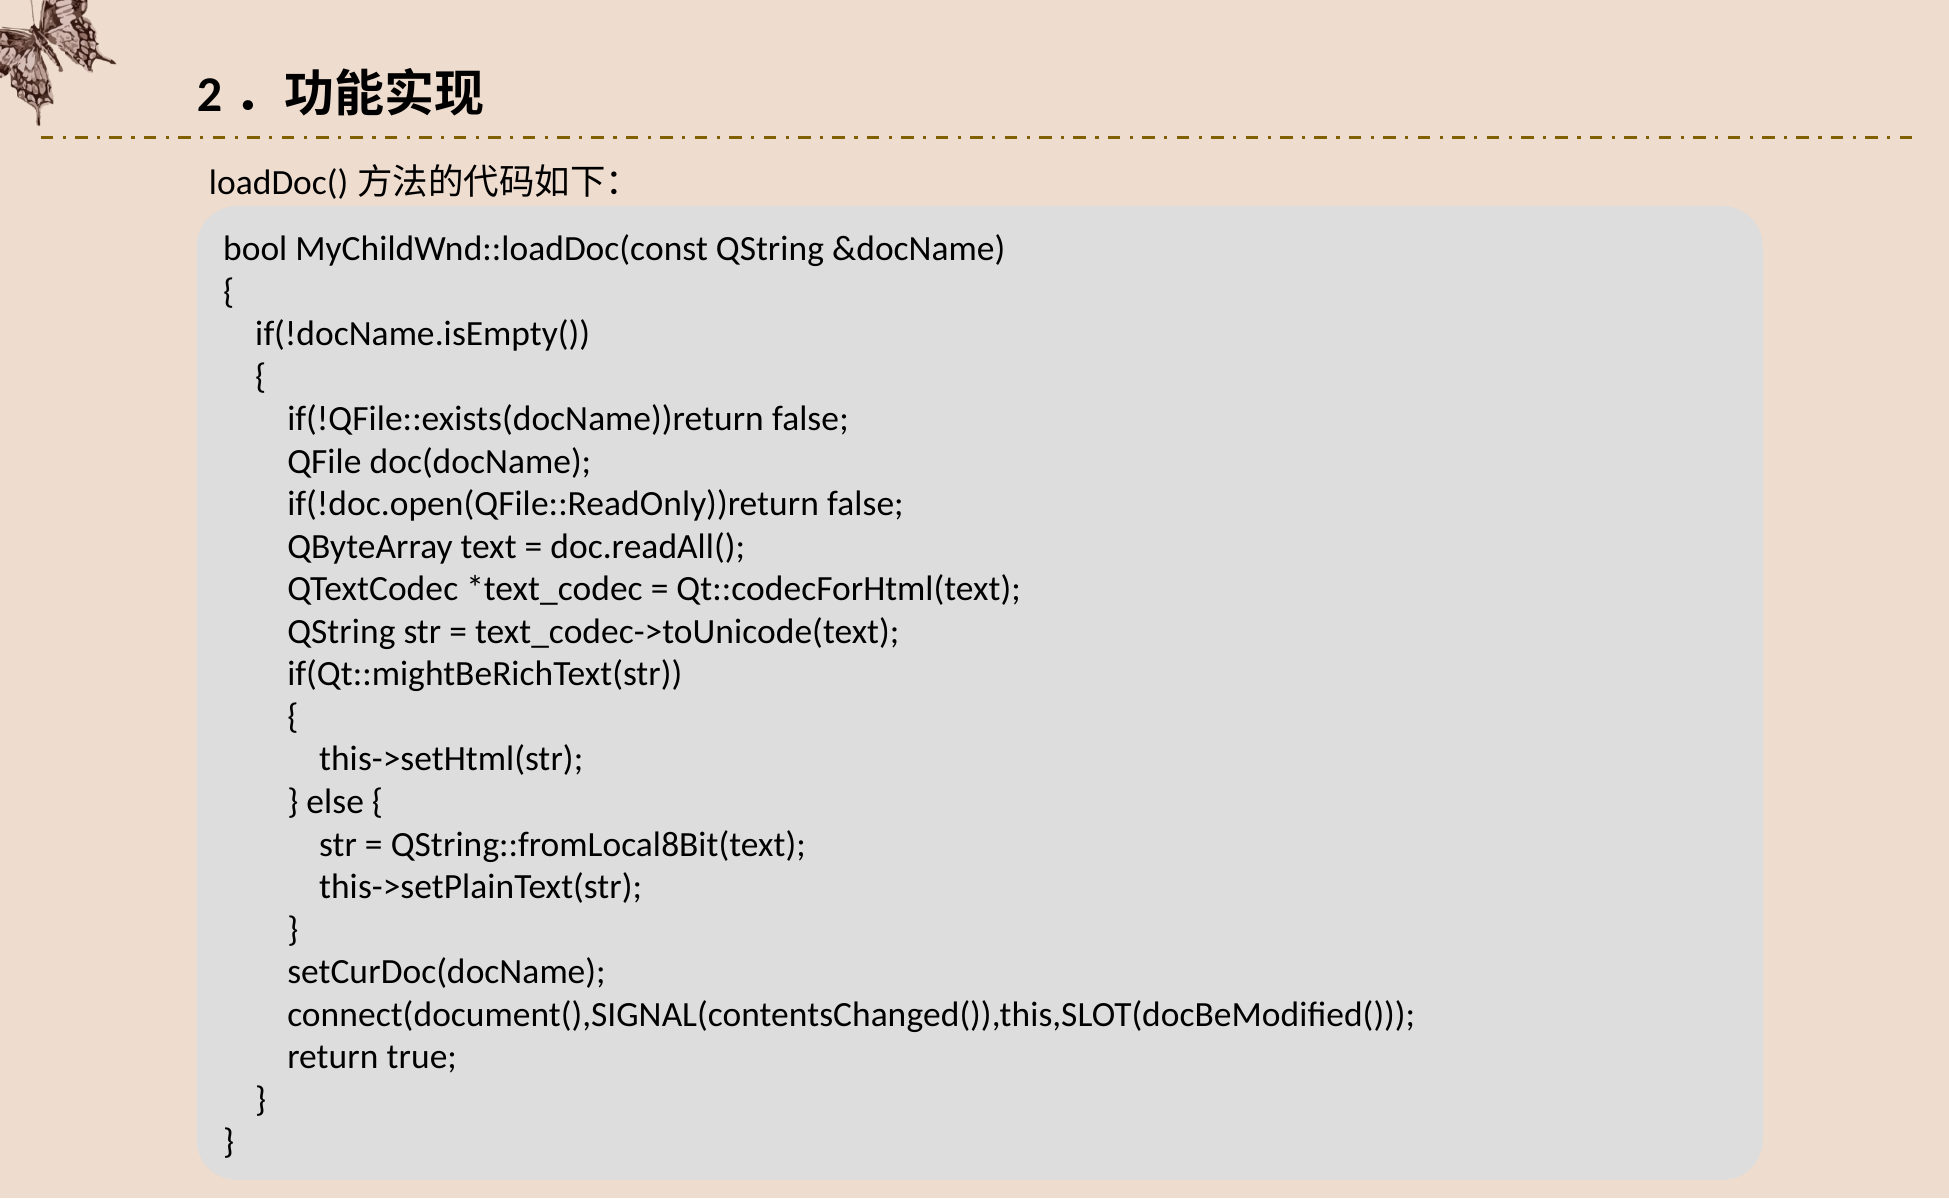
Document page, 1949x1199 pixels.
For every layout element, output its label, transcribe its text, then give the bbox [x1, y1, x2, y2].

picture [0, 0, 142, 138]
text_box loadDoc()方法的代码如下： [194, 151, 656, 209]
text_box 2．功能实现 [182, 53, 499, 129]
text_box bool MyChildWnd::loadDoc(const QString &docName) { if(!docName.isEmpty()) { if(!QFile::exists(docName))return false; QFile doc(docName); if(!doc.open(QFile::ReadOnly))return false; QByteArray text = doc.readAll(); QTextCodec *text_codec = Qt::codecForHtml(text); QString str = text_codec->toUnicode(text); if(Qt::mightBeRichText(str)) { this->setHtml(str); } else { str = QString::fromLocal8Bit(text); this->setPlainText(str); } setCurDoc(docName); connect(document(),SIGNAL(contentsChanged()),this,SLOT(docBeModified())); return true; } } [196, 205, 1763, 1181]
